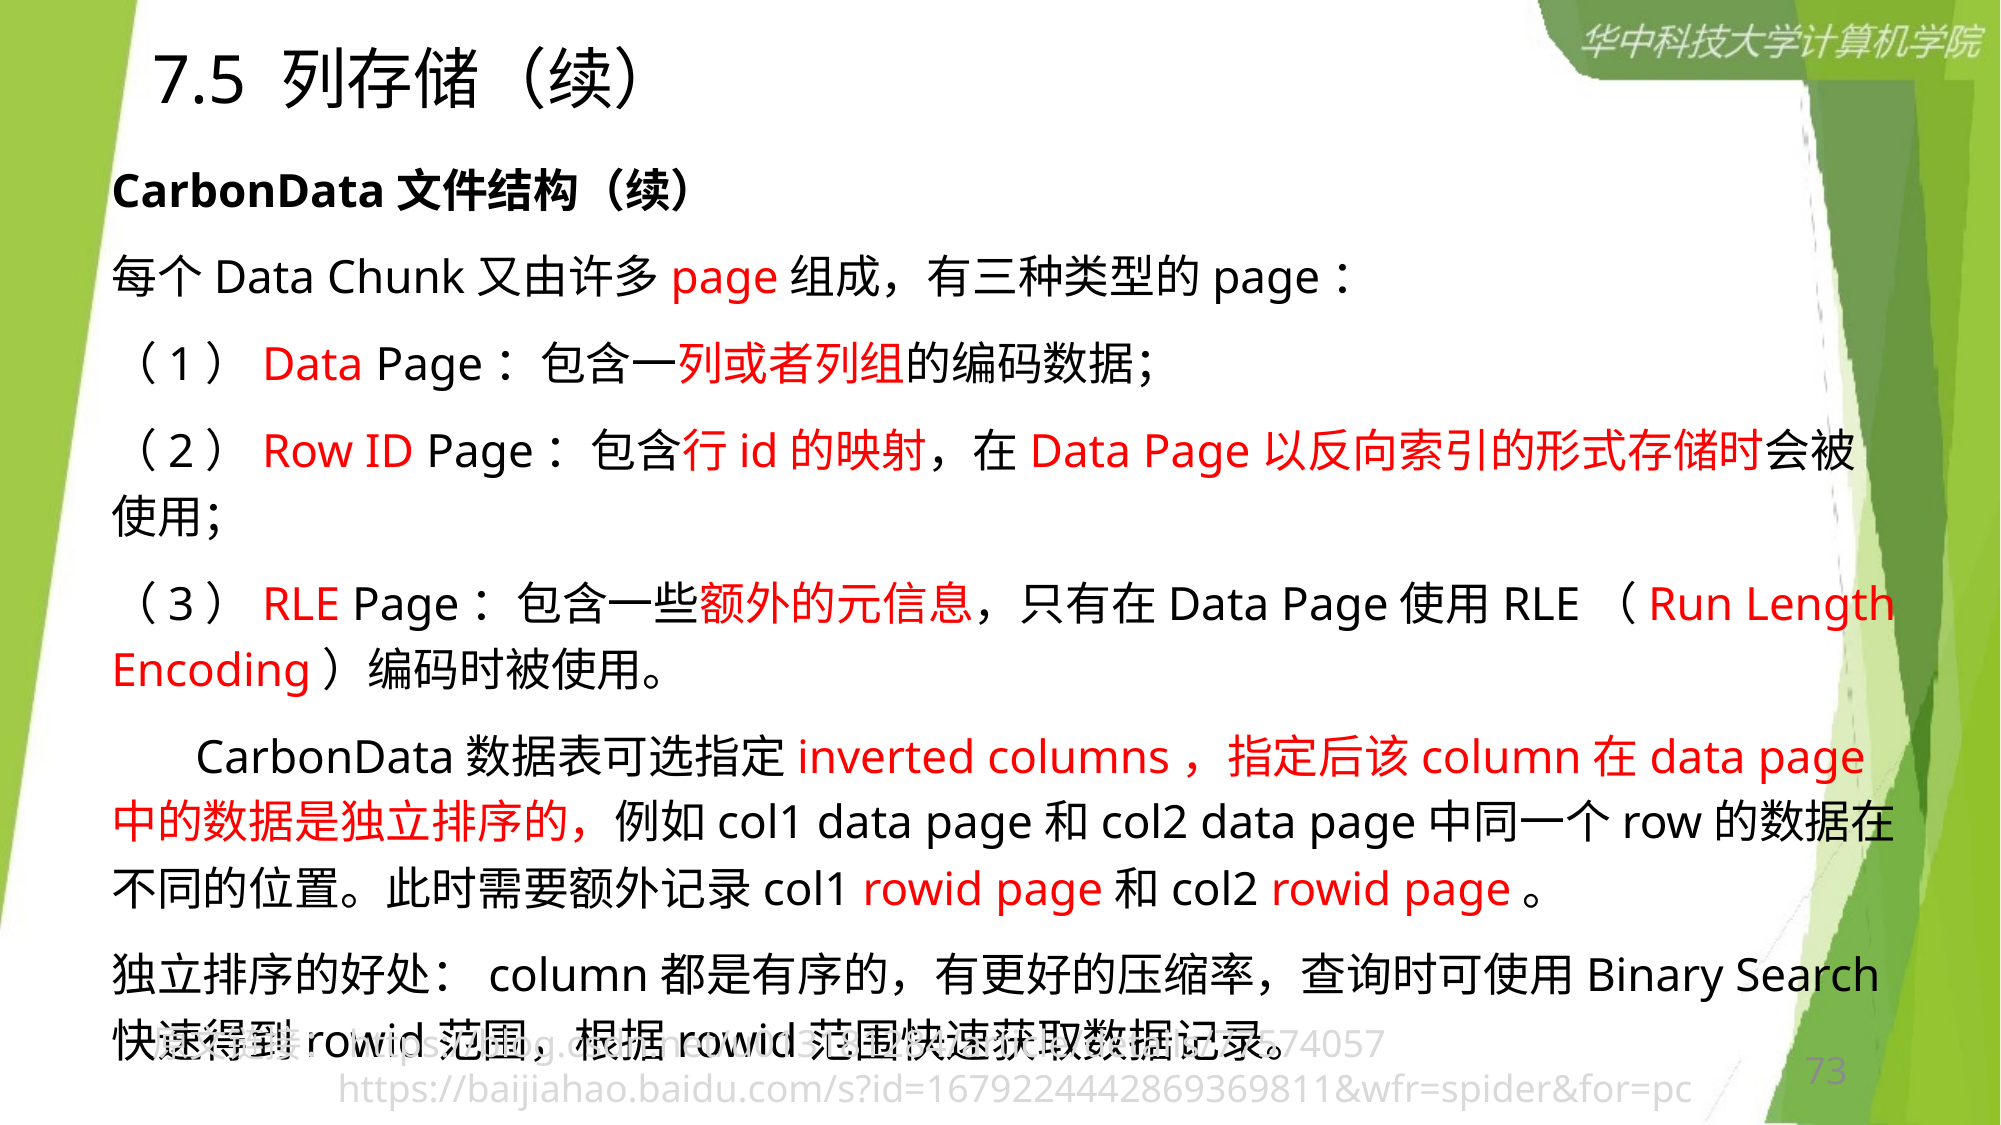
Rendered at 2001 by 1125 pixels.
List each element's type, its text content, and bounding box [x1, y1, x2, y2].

slide_number 73 [1825, 1042, 1863, 1103]
title 7.5 列存储（续） [137, 21, 1863, 142]
list CarbonData文件结构（续） 每个Data Chunk又由许多page组成，有三种类型的page： （1）Data Page：包含一列或者列组的编码数据； （2）Row ID Page：包含行id的映射，在Data Page以反向索引的形式存储时会被使用； （3）RLE Page：包含一些额外的元信息，只有在Data Page使用RLE（Run Length Encoding）编码时被使用。 CarbonData数据表可选指定inverted columns，指定后该column在data page 中的数据是独立排序的，例如col1 data page和col2 data page中同一个row的数据在不同的位置。此时需要额外记录col1 rowid page和col2 rowid page。 独立排序的好处：column都是有序的，有更好的压缩率，查询时可使用Binary Search快速得到rowid范围，根据rowid范围快速获取数据记录。 [96, 142, 1917, 1035]
picture [0, 0, 2001, 1125]
text_box 原文链接：https://blog.csdn.net/u013181284/article/details/77574057 https://baijiahao.baidu.com/s?id=1679224442869369811&wfr=spider&for=pc [137, 1012, 1825, 1125]
